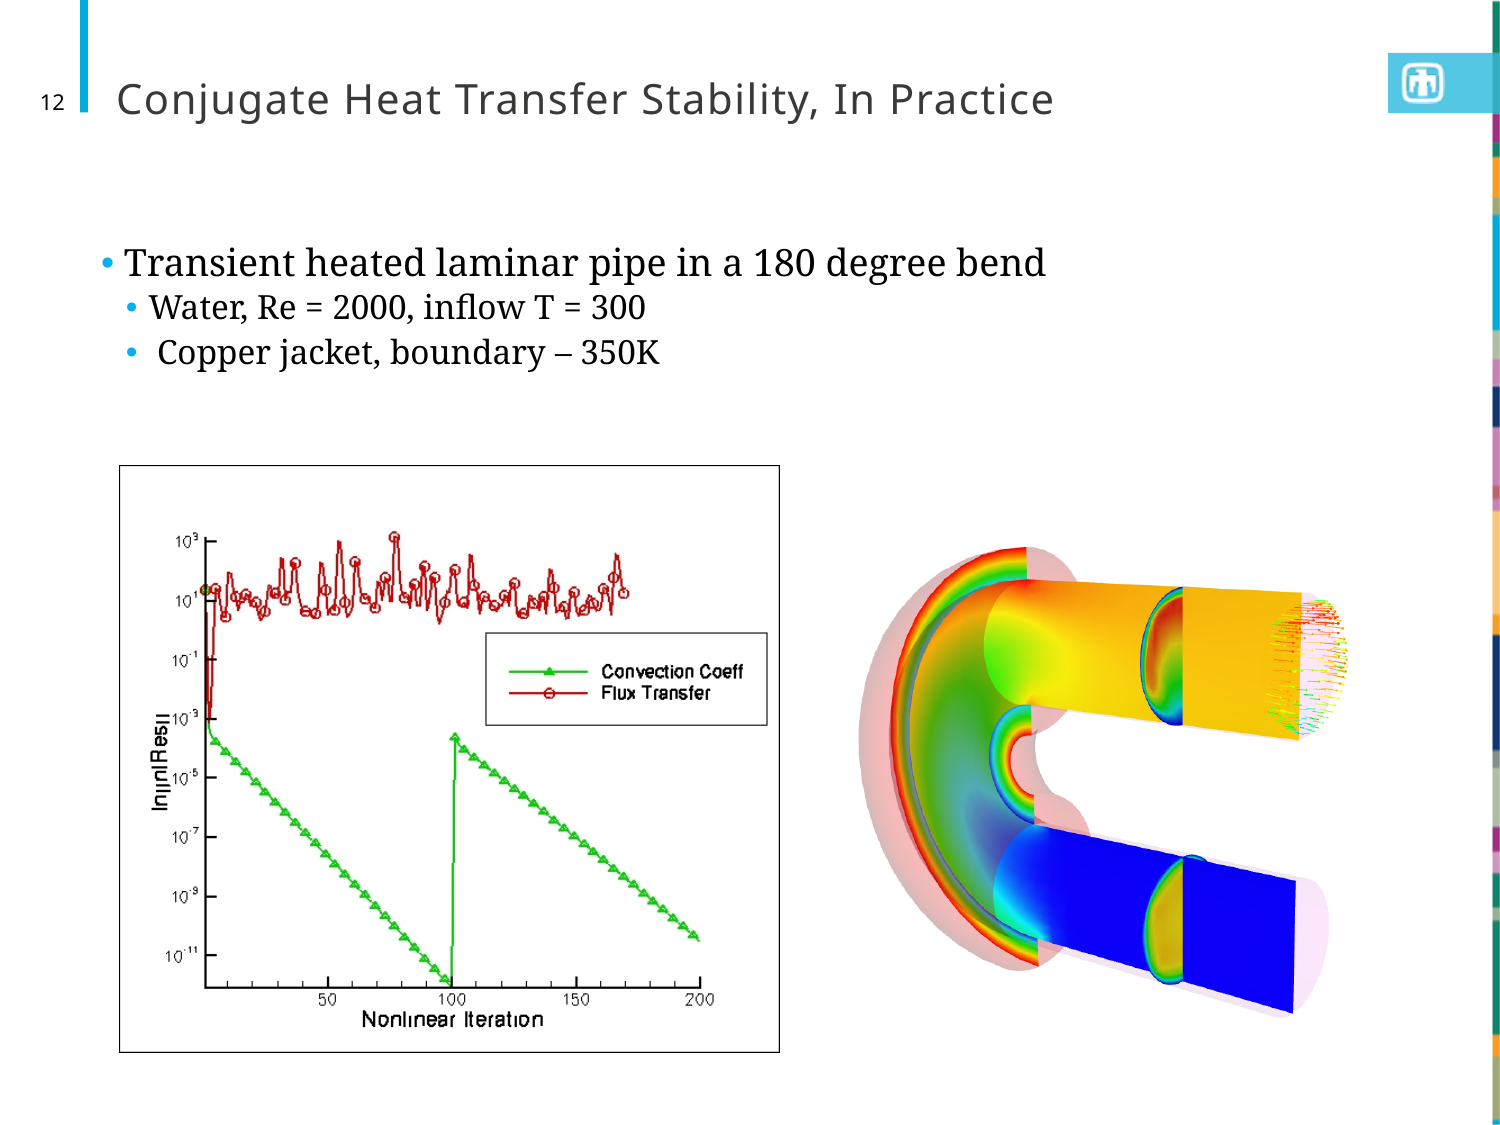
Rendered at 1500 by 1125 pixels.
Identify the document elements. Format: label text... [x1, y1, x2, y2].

list Transient heated laminar pipe in a 180 degree bend Water, Re = 2000, inflow T = 300 Copper jacket, boundary – 350K [101, 236, 1339, 779]
title Conjugate Heat Transfer Stability, In Practice [101, 36, 1339, 131]
picture [850, 538, 1363, 1027]
slide_number 12 [7, 73, 80, 133]
picture [119, 464, 781, 1053]
picture [1493, 330, 1499, 1120]
picture [1493, 1, 1500, 215]
picture [1401, 62, 1445, 104]
